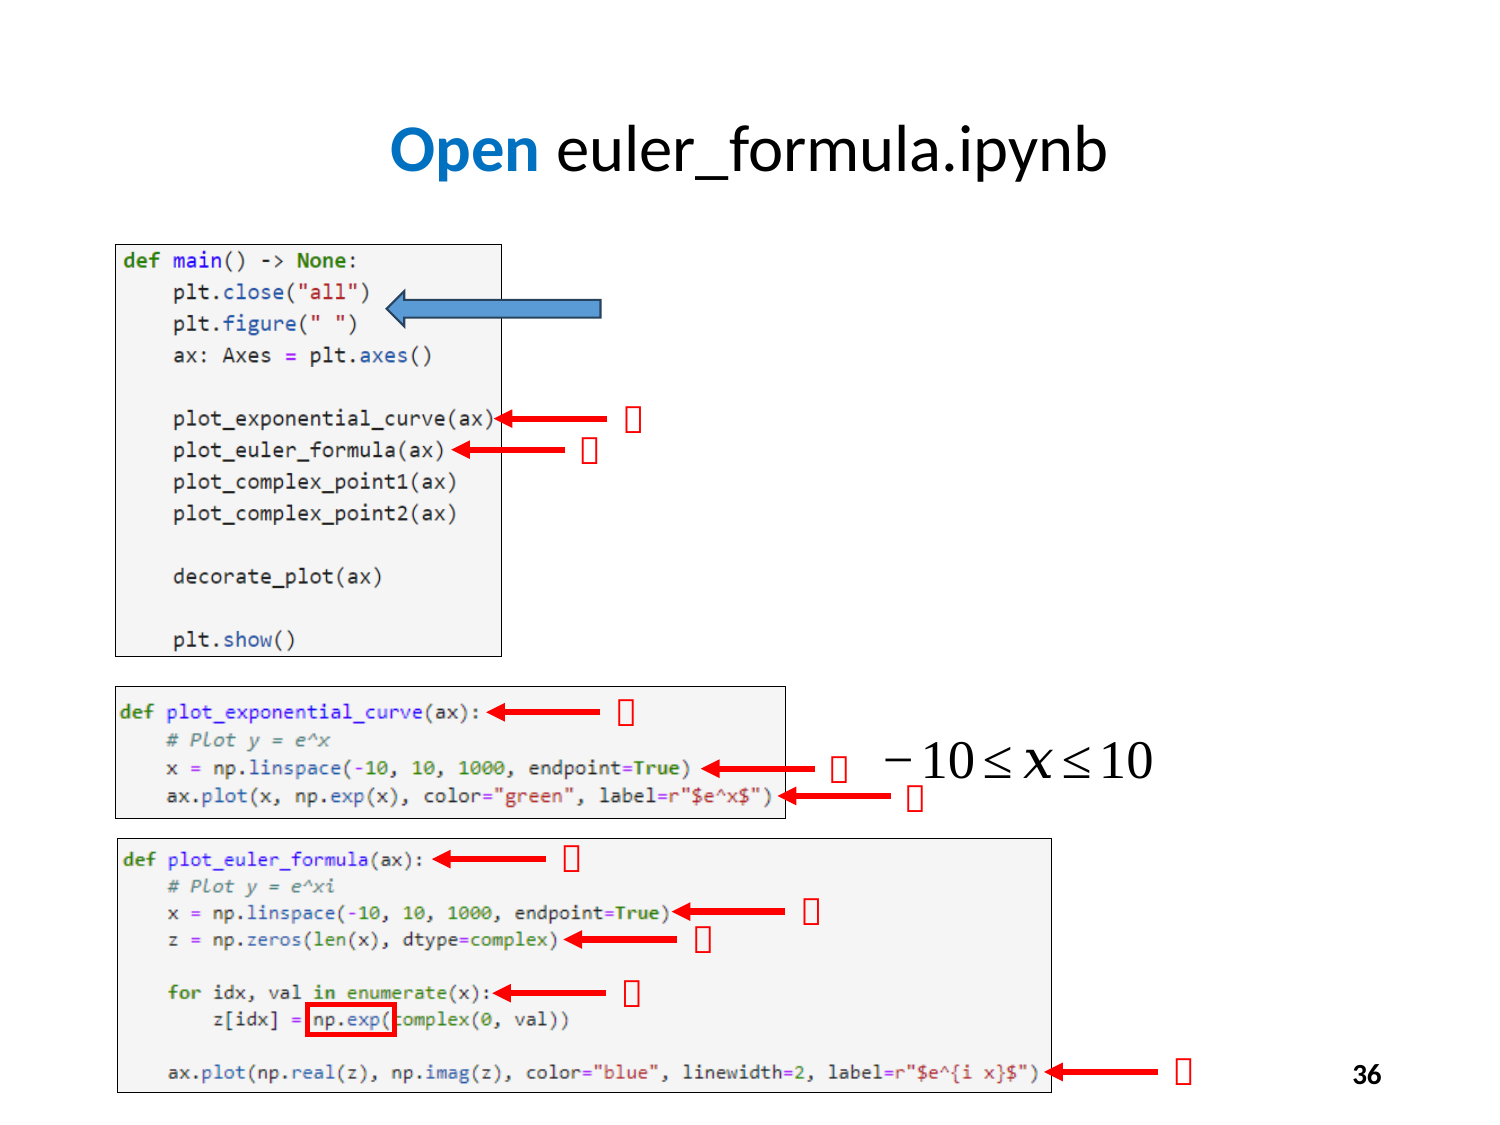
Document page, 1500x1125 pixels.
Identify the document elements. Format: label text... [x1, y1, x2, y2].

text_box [451, 419, 627, 481]
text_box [777, 767, 953, 829]
text_box Open euler_formula.ipynb [103, 59, 1397, 241]
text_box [671, 880, 849, 942]
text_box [700, 738, 877, 799]
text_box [492, 962, 669, 1023]
text_box [502, 298, 602, 319]
slide_number 36 [1059, 1042, 1397, 1103]
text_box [493, 388, 671, 449]
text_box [431, 828, 609, 889]
picture [115, 686, 786, 819]
picture [116, 838, 1052, 1093]
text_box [486, 681, 663, 743]
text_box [563, 908, 740, 970]
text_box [1043, 1040, 1221, 1102]
picture [115, 244, 502, 657]
